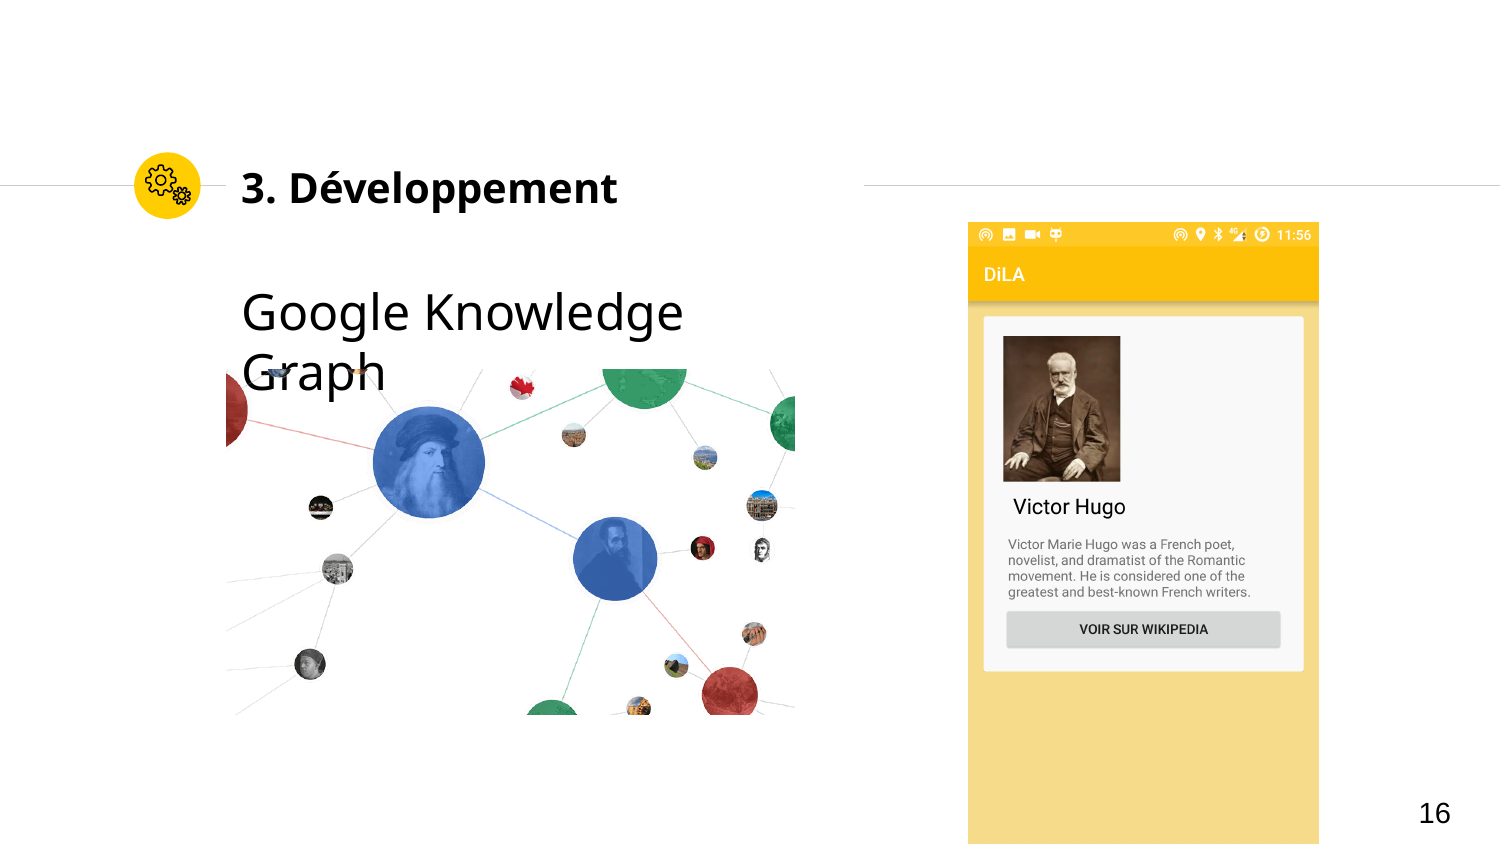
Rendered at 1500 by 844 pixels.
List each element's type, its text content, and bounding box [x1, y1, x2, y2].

list Google Knowledge Graph [226, 265, 826, 370]
picture [968, 222, 1319, 844]
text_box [145, 164, 191, 205]
slide_number ‹#› [1403, 779, 1494, 844]
title 3. Développement [226, 151, 863, 223]
picture [226, 368, 795, 716]
